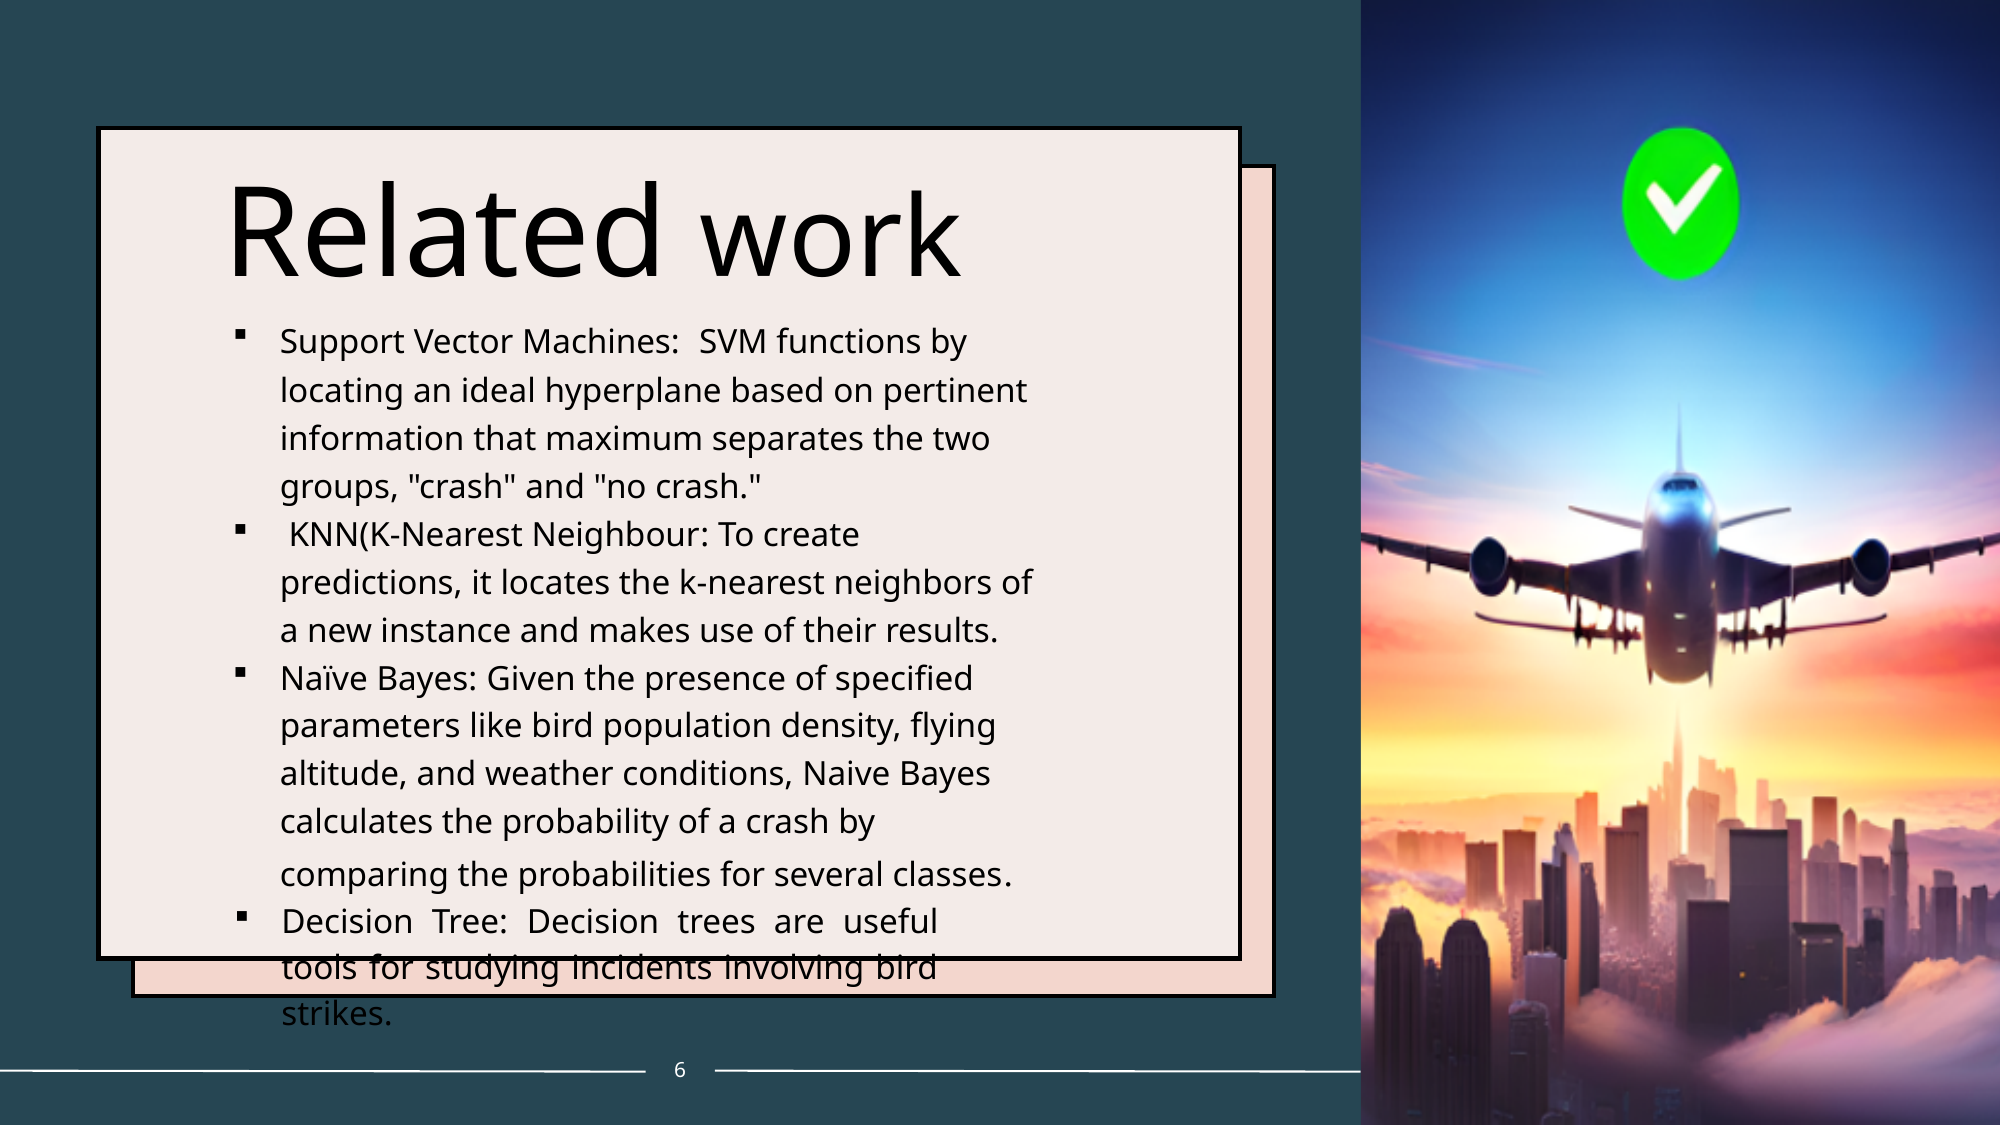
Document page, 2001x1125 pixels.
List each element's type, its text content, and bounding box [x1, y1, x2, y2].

title Related work [208, 161, 1031, 299]
slide_number 6 [650, 1050, 710, 1091]
picture [1360, 0, 2000, 1125]
list Support Vector Machines: SVM functions by locating an ideal hyperplane based on pertinent information that maximum separates the two groups, "crash" and "no crash." KNN(K-Nearest Neighbour: To create predictions, it locates the k-nearest neighbors of a new instance and makes use of their results. Naïve Bayes: Given the presence of specified parameters like bird population density, flying altitude, and weather conditions, Naive Bayes calculates the probability of a crash by comparing the probabilities for several classes. Decision Tree: Decision trees are useful tools for studying incidents involving bird strikes. [208, 299, 1050, 907]
